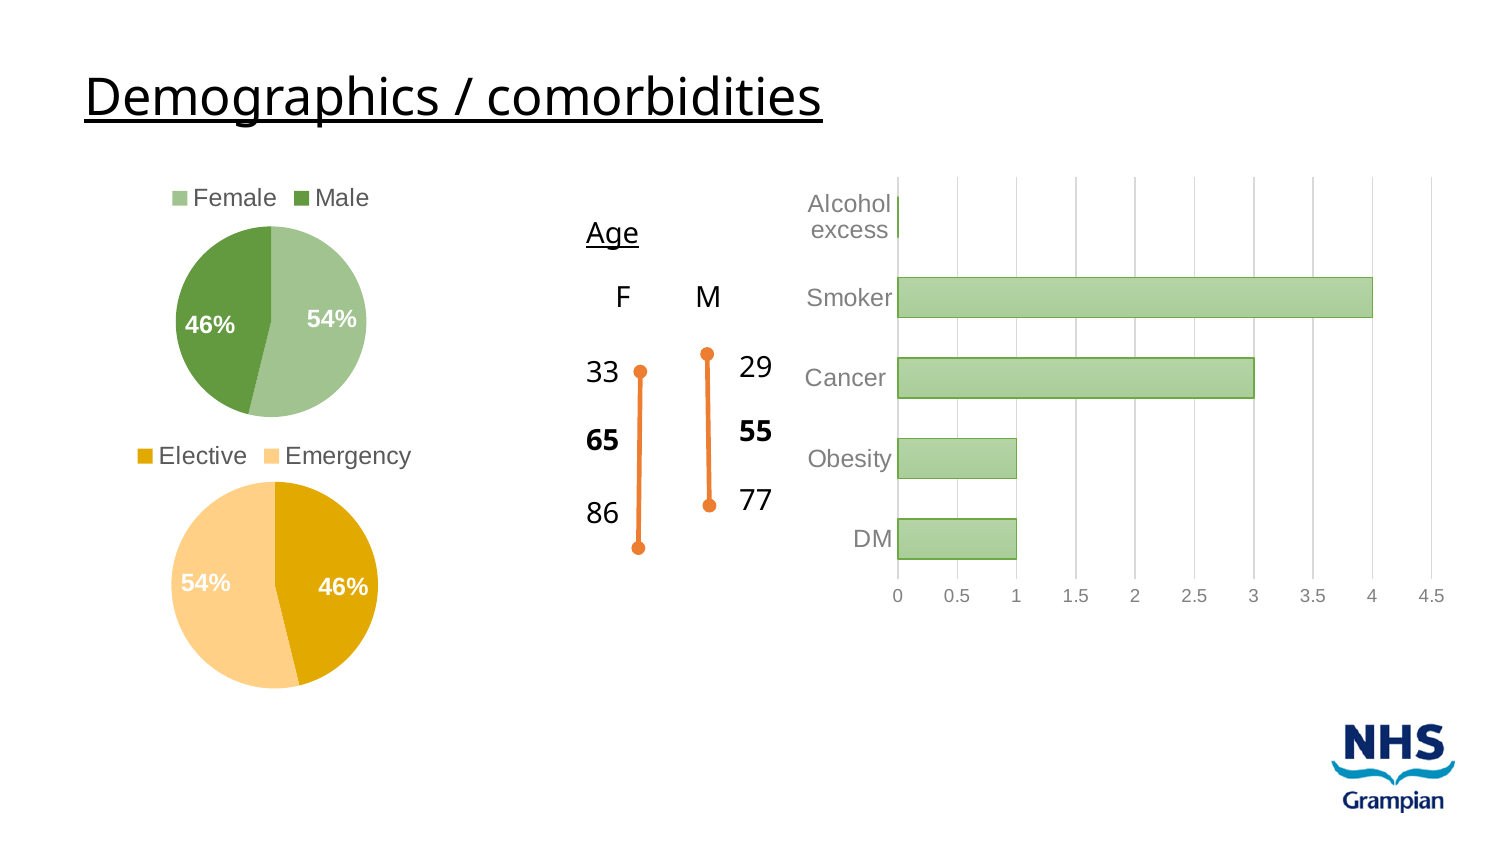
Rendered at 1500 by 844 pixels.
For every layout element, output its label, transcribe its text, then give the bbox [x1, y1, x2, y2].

text_box F [587, 270, 659, 321]
text_box Demographics / comorbidities [69, 48, 1405, 143]
text_box 65 [566, 413, 633, 464]
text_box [706, 353, 710, 506]
text_box 29 [720, 340, 785, 391]
text_box 86 [566, 486, 633, 537]
text_box 77 [720, 473, 785, 524]
text_box 33 [566, 346, 639, 397]
chart [46, 167, 504, 696]
chart [791, 167, 1459, 617]
picture [1326, 713, 1459, 813]
text_box Age [570, 206, 723, 257]
text_box 55 [720, 404, 785, 455]
text_box M [672, 270, 744, 321]
